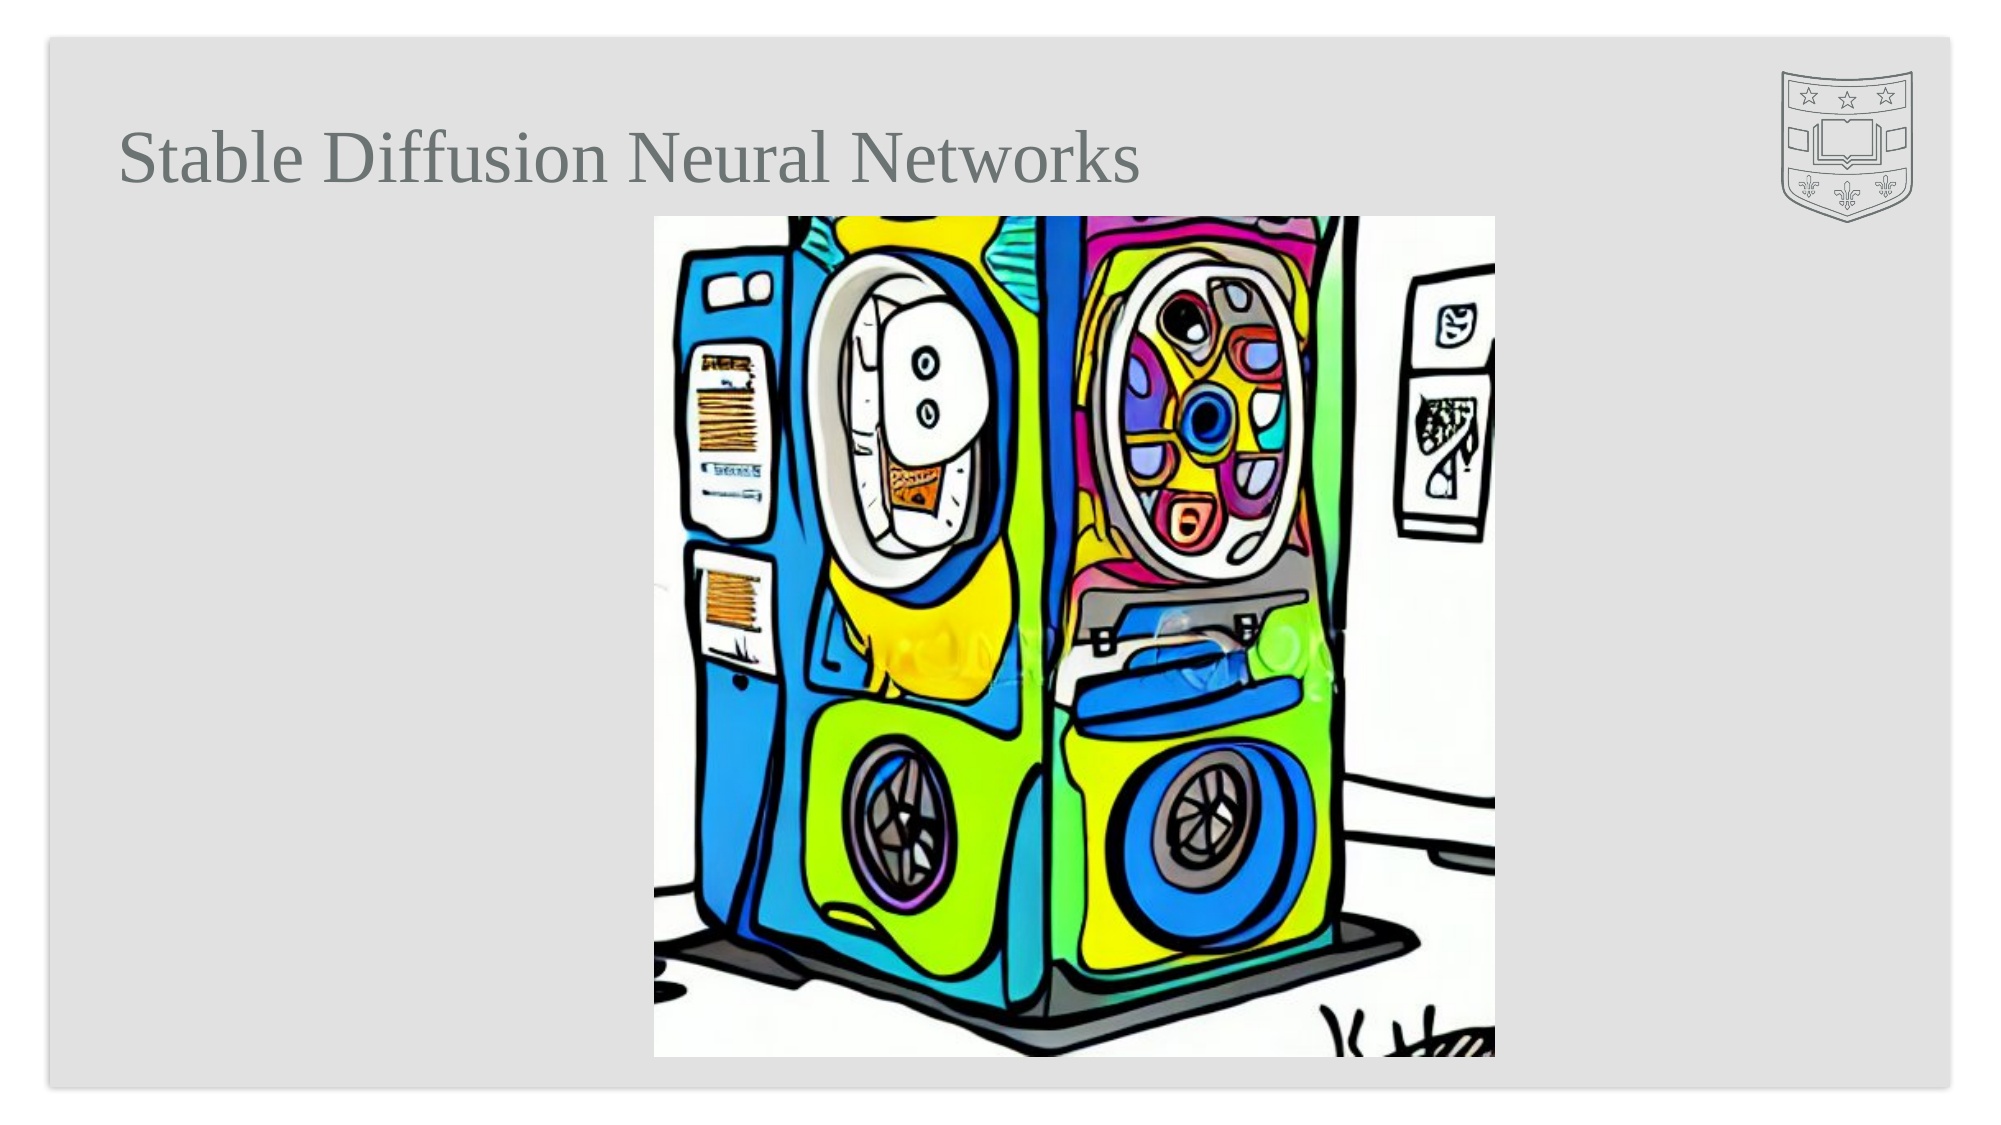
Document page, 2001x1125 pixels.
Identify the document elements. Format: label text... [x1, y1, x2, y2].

title Stable Diffusion Neural Networks [102, 71, 1686, 233]
picture [654, 216, 1495, 1057]
picture [1781, 71, 1913, 223]
